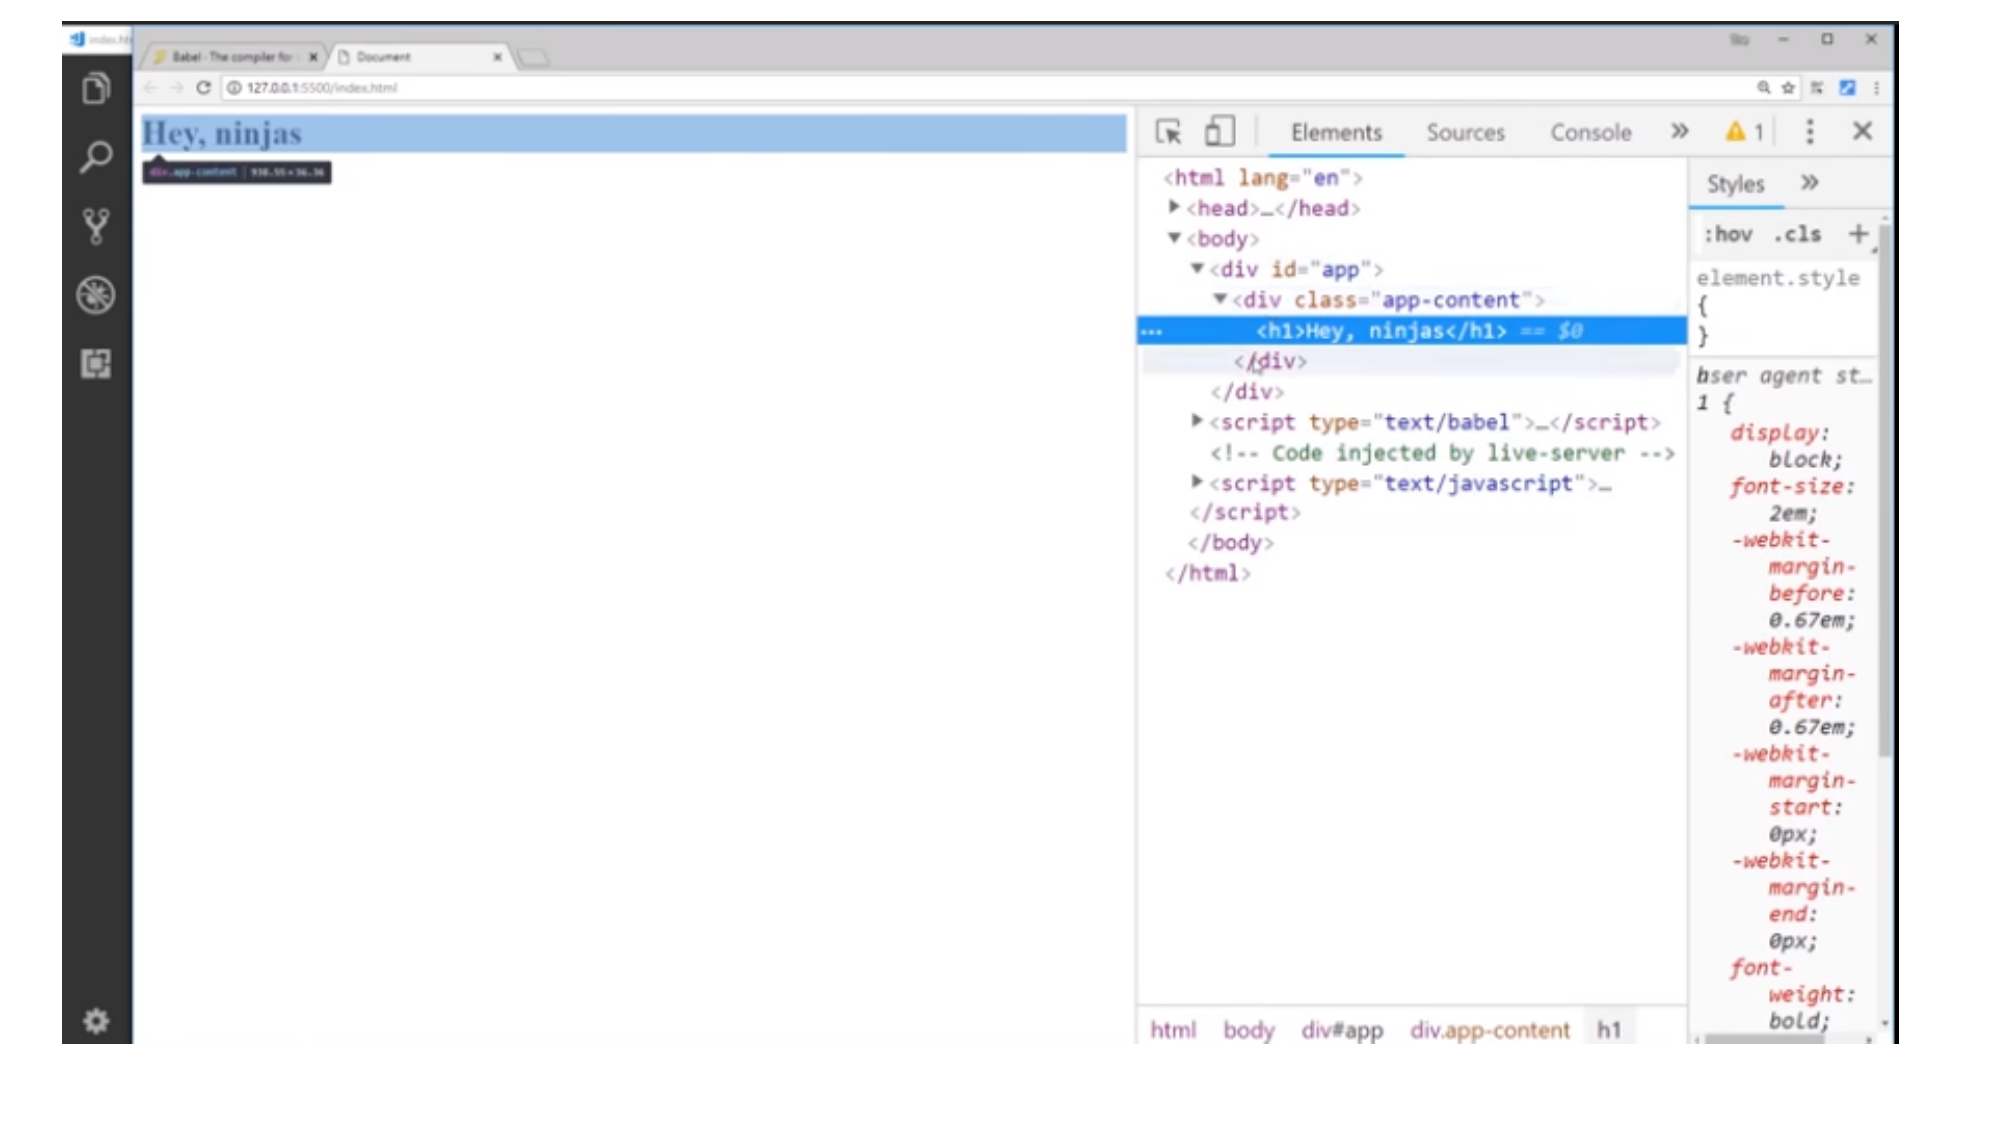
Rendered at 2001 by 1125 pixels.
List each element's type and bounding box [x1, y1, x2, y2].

picture [61, 21, 1899, 1044]
